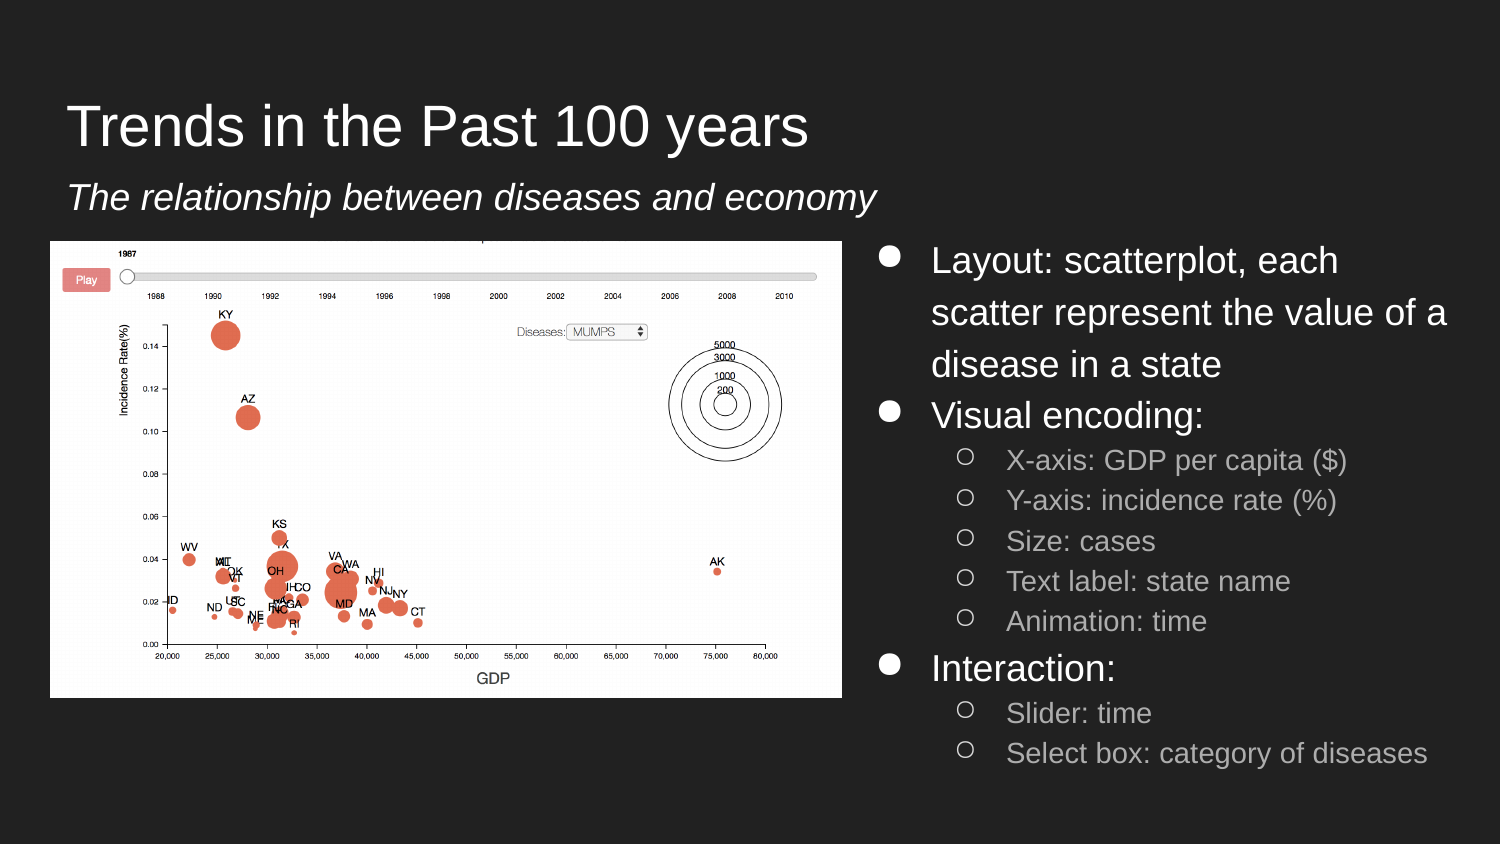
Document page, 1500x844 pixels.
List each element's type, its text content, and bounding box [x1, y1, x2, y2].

text_box Layout: scatterplot, each scatter represent the value of a disease in a state Visual encoding: X-axis: GDP per capita ($) Y-axis: incidence rate (%) Size: cases Text label: state name Animation: time Interaction: Slider: time Select box: category of diseases [841, 214, 1476, 828]
list The relationship between diseases and economy [51, 151, 1449, 230]
title Trends in the Past 100 years [51, 72, 1449, 151]
picture [49, 241, 842, 698]
